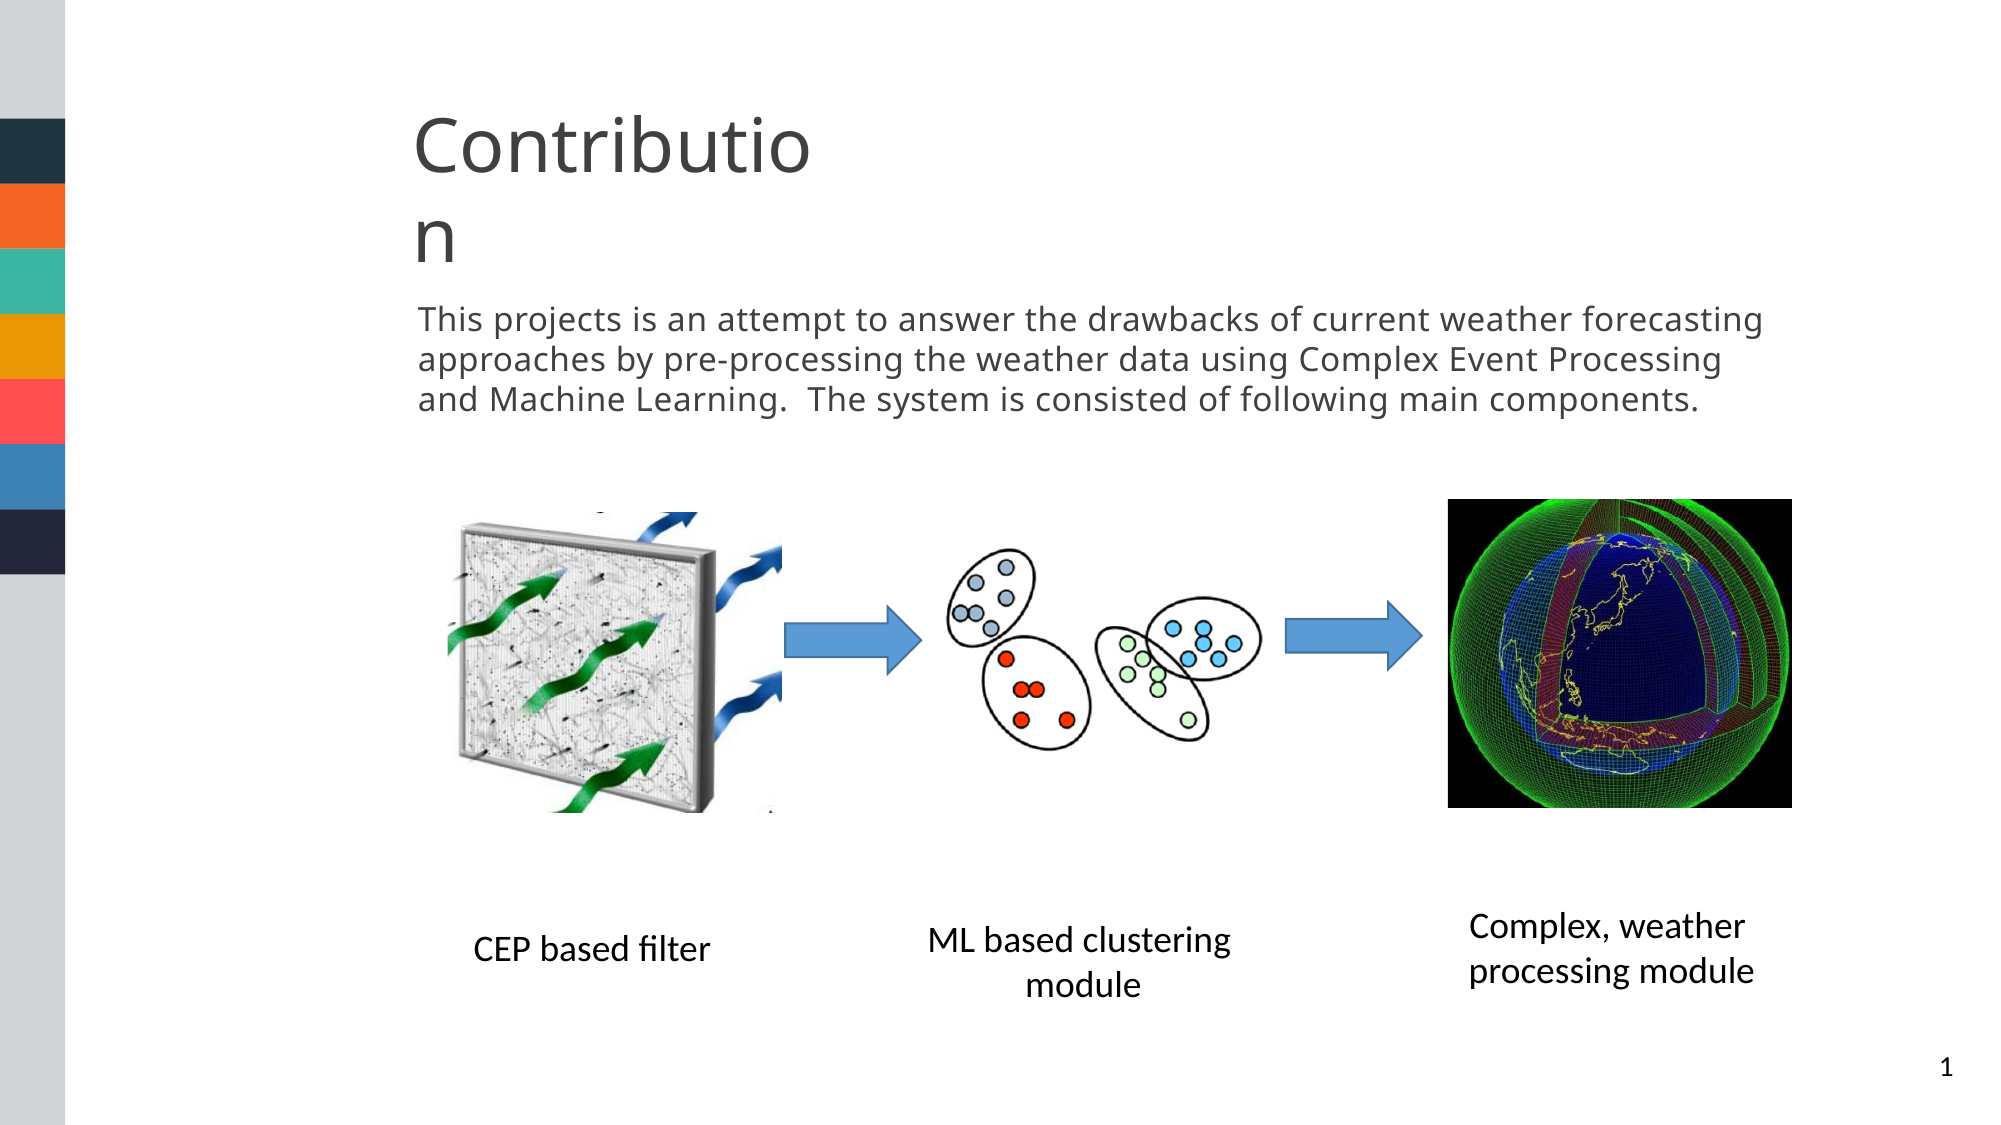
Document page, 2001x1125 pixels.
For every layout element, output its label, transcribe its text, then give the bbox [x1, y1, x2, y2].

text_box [1446, 499, 1792, 809]
text_box CEP based filter [458, 916, 727, 977]
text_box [931, 504, 1271, 808]
text_box 1 [1923, 1039, 1969, 1090]
text_box Contribution [397, 90, 854, 271]
text_box [784, 604, 923, 677]
text_box This projects is an attempt to answer the drawbacks of current weather forecasting approaches by pre-processing the weather data using Complex Event Processing and Machine Learning. The system is consisted of following main components. [397, 271, 1808, 445]
text_box ML based clustering module [912, 907, 1255, 1012]
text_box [447, 512, 783, 813]
text_box Complex, weather processing module [1453, 893, 1771, 999]
text_box [1284, 599, 1424, 672]
